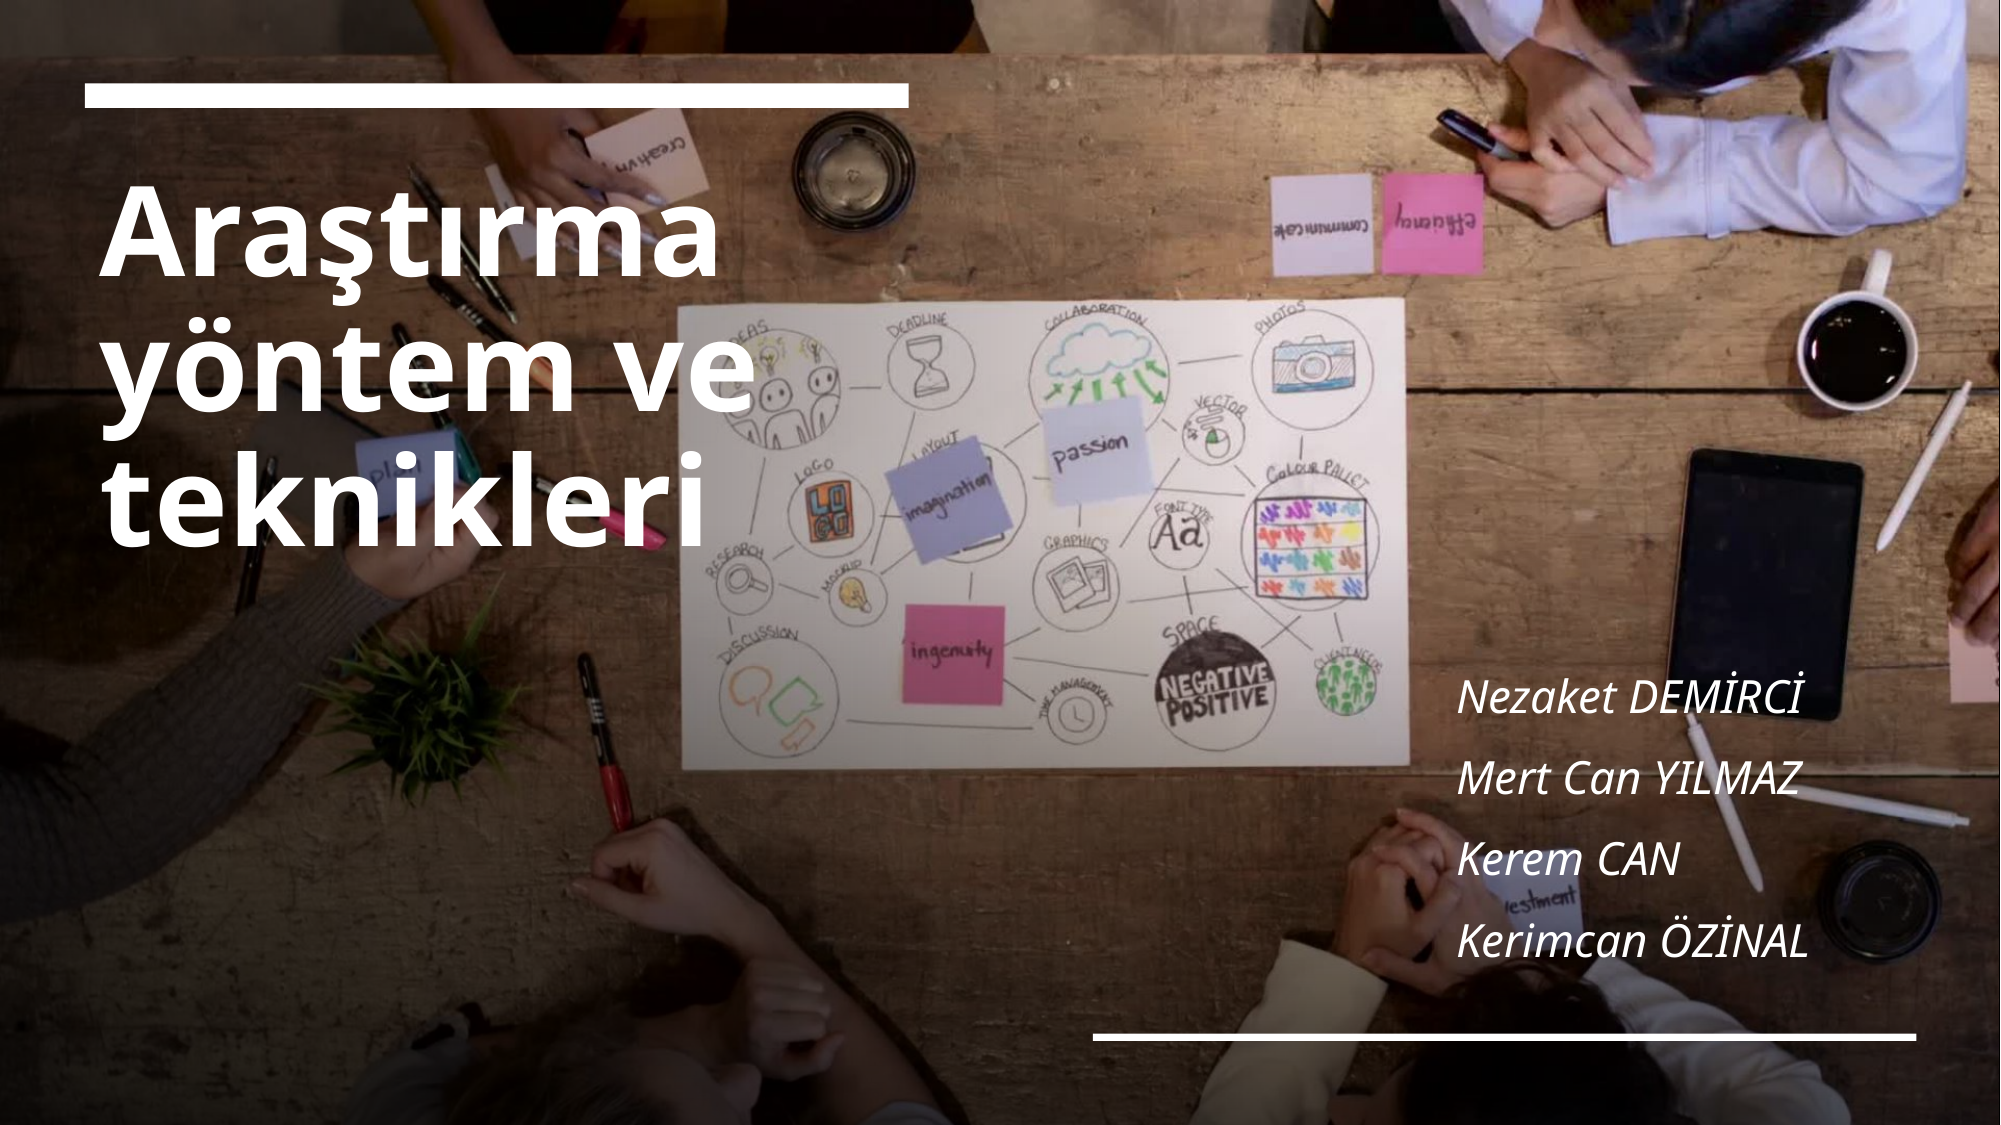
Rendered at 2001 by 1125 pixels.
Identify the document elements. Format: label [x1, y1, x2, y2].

text_box [0, 0, 2000, 1125]
